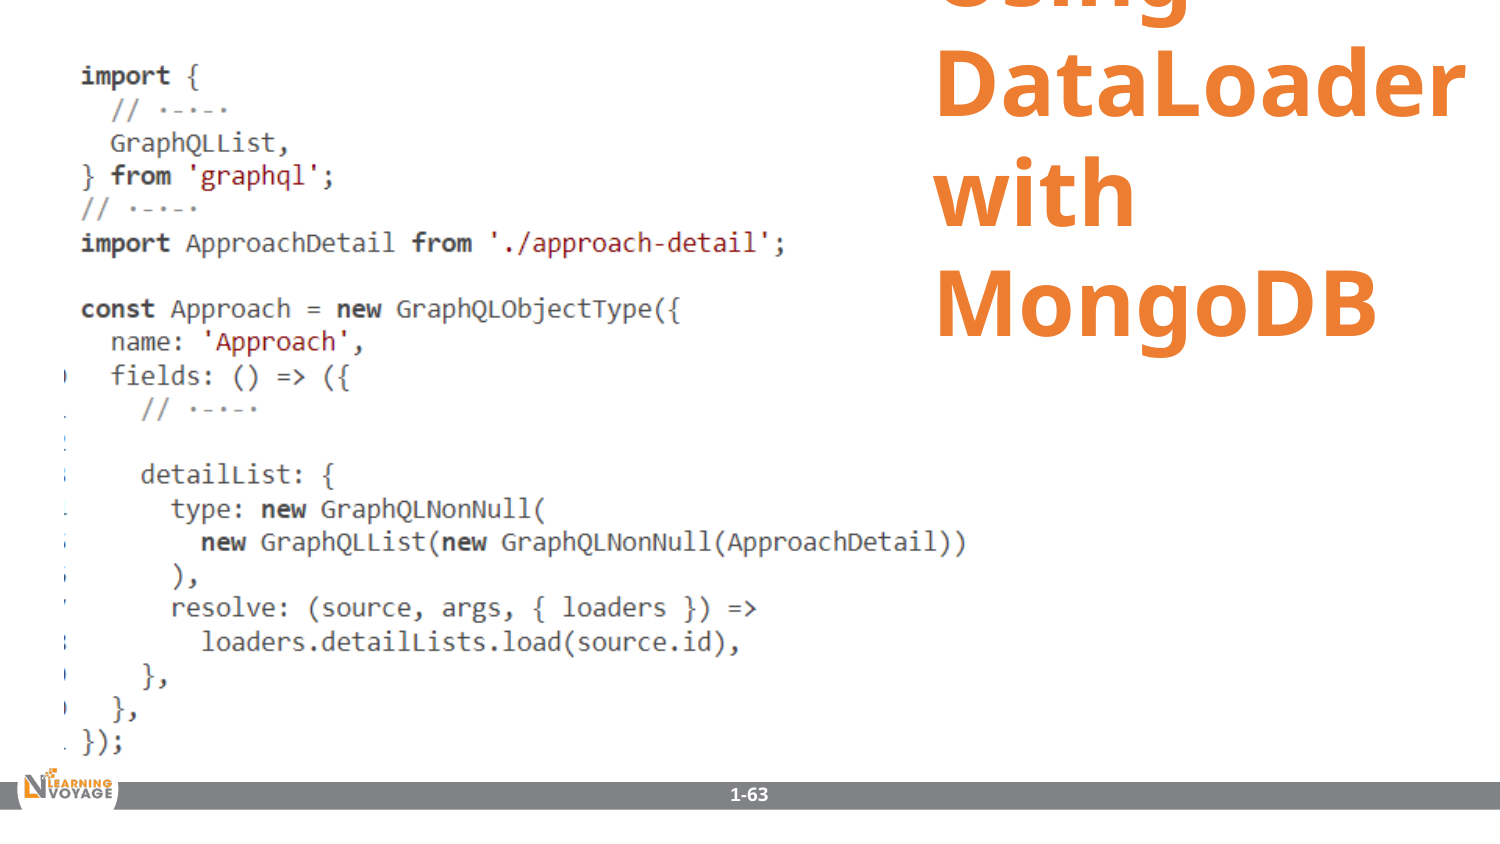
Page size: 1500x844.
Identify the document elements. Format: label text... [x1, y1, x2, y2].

text_box Using DataLoader with MongoDB [1030, 77, 1500, 193]
picture [0, 55, 1030, 844]
slide_number 1-63 [692, 770, 784, 821]
